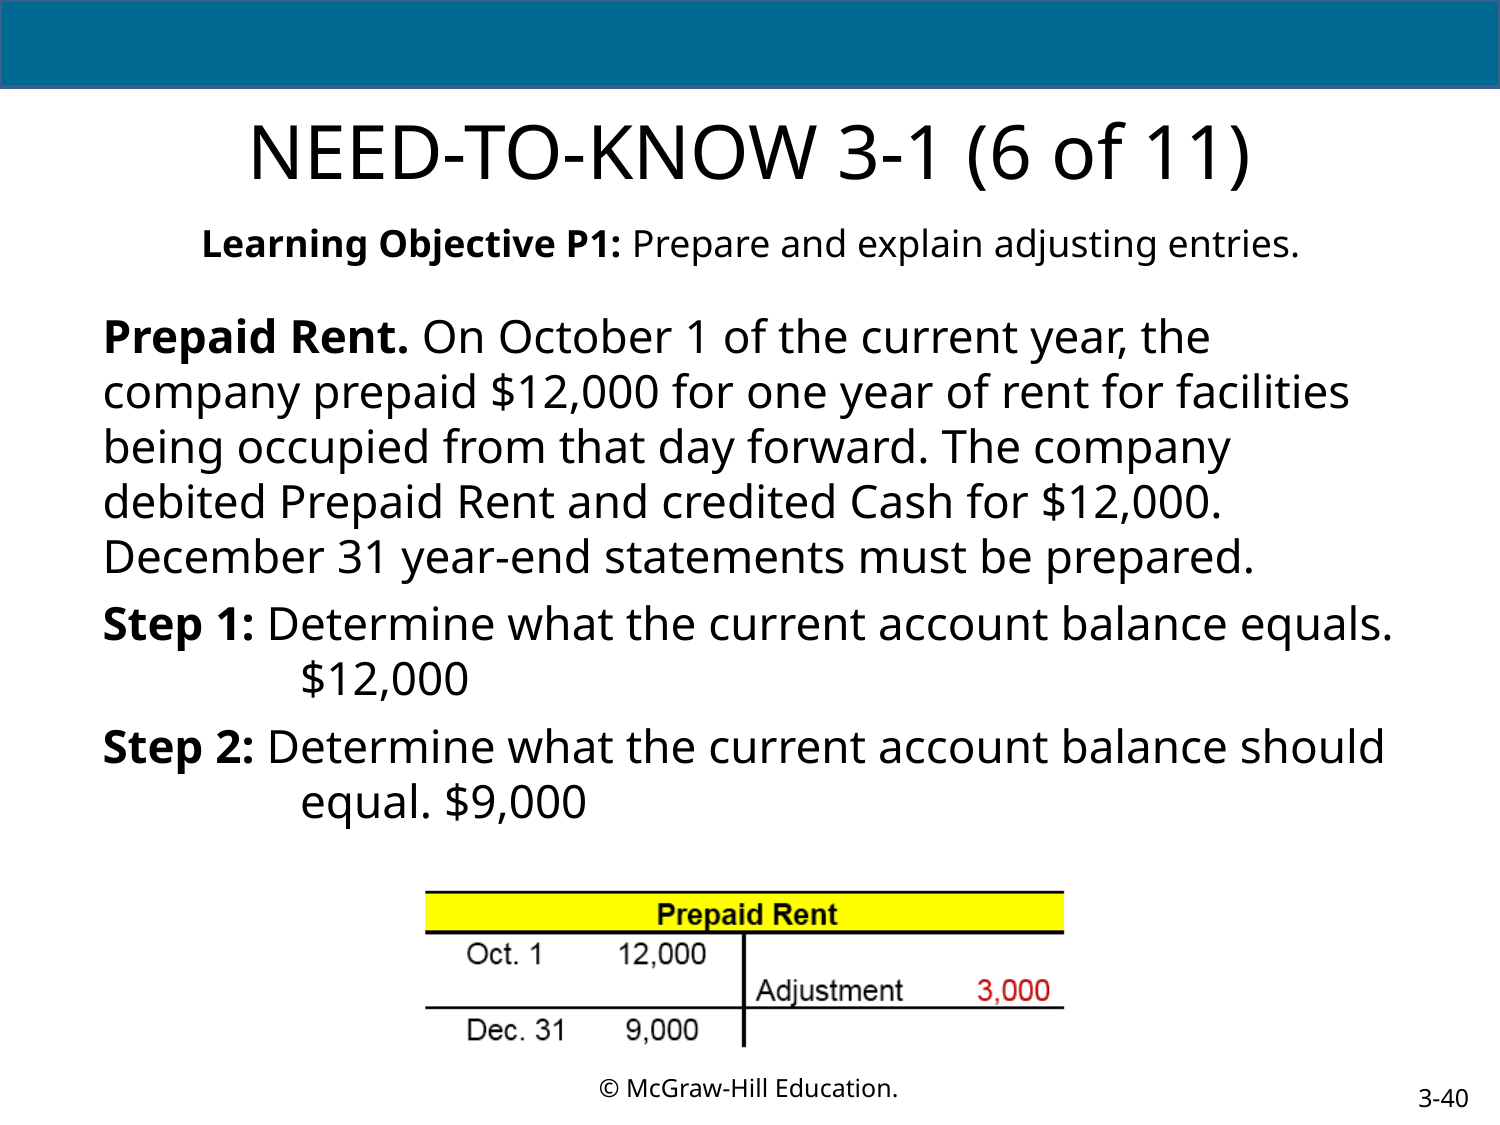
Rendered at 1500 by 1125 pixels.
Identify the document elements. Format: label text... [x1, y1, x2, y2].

picture [419, 887, 1071, 1050]
title NEED-TO-KNOW 3-1 (6 of 11) [0, 87, 1500, 213]
list Learning Objective P1: Prepare and explain adjusting entries. [97, 212, 1405, 272]
list Prepaid Rent. On October 1 of the current year, the company prepaid $12,000 for one year of rent for facilities being occupied from that day forward. The company debited Prepaid Rent and credited Cash for $12,000. December 31 year-end statements must be prepared. Step 1: Determine what the current account balance equals. $12,000 Step 2: Determine what the current account balance should equal. $9,000 [87, 299, 1413, 878]
